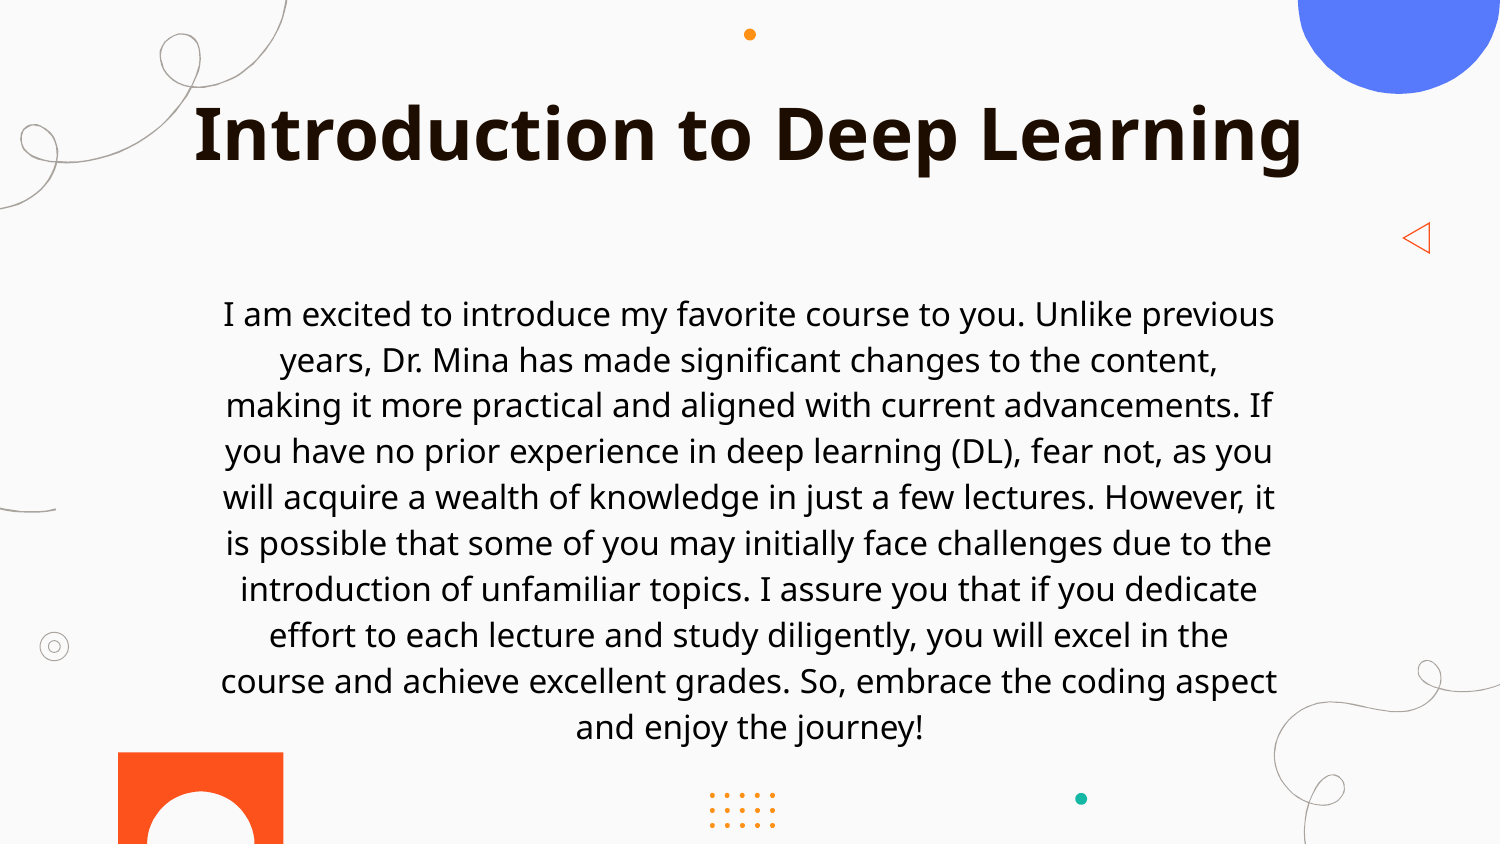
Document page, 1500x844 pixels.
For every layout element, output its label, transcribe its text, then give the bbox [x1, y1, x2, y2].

title Introduction to Deep Learning [118, 72, 1382, 167]
text_box I am excited to introduce my favorite course to you. Unlike previous years, Dr. Mina has made significant changes to the content, making it more practical and aligned with current advancements. If you have no prior experience in deep learning (DL), fear not, as you will acquire a wealth of knowledge in just a few lectures. However, it is possible that some of you may initially face challenges due to the introduction of unfamiliar topics. I assure you that if you dedicate effort to each lecture and study diligently, you will excel in the course and achieve excellent grades. So, embrace the coding aspect and enjoy the journey! [203, 231, 1297, 735]
